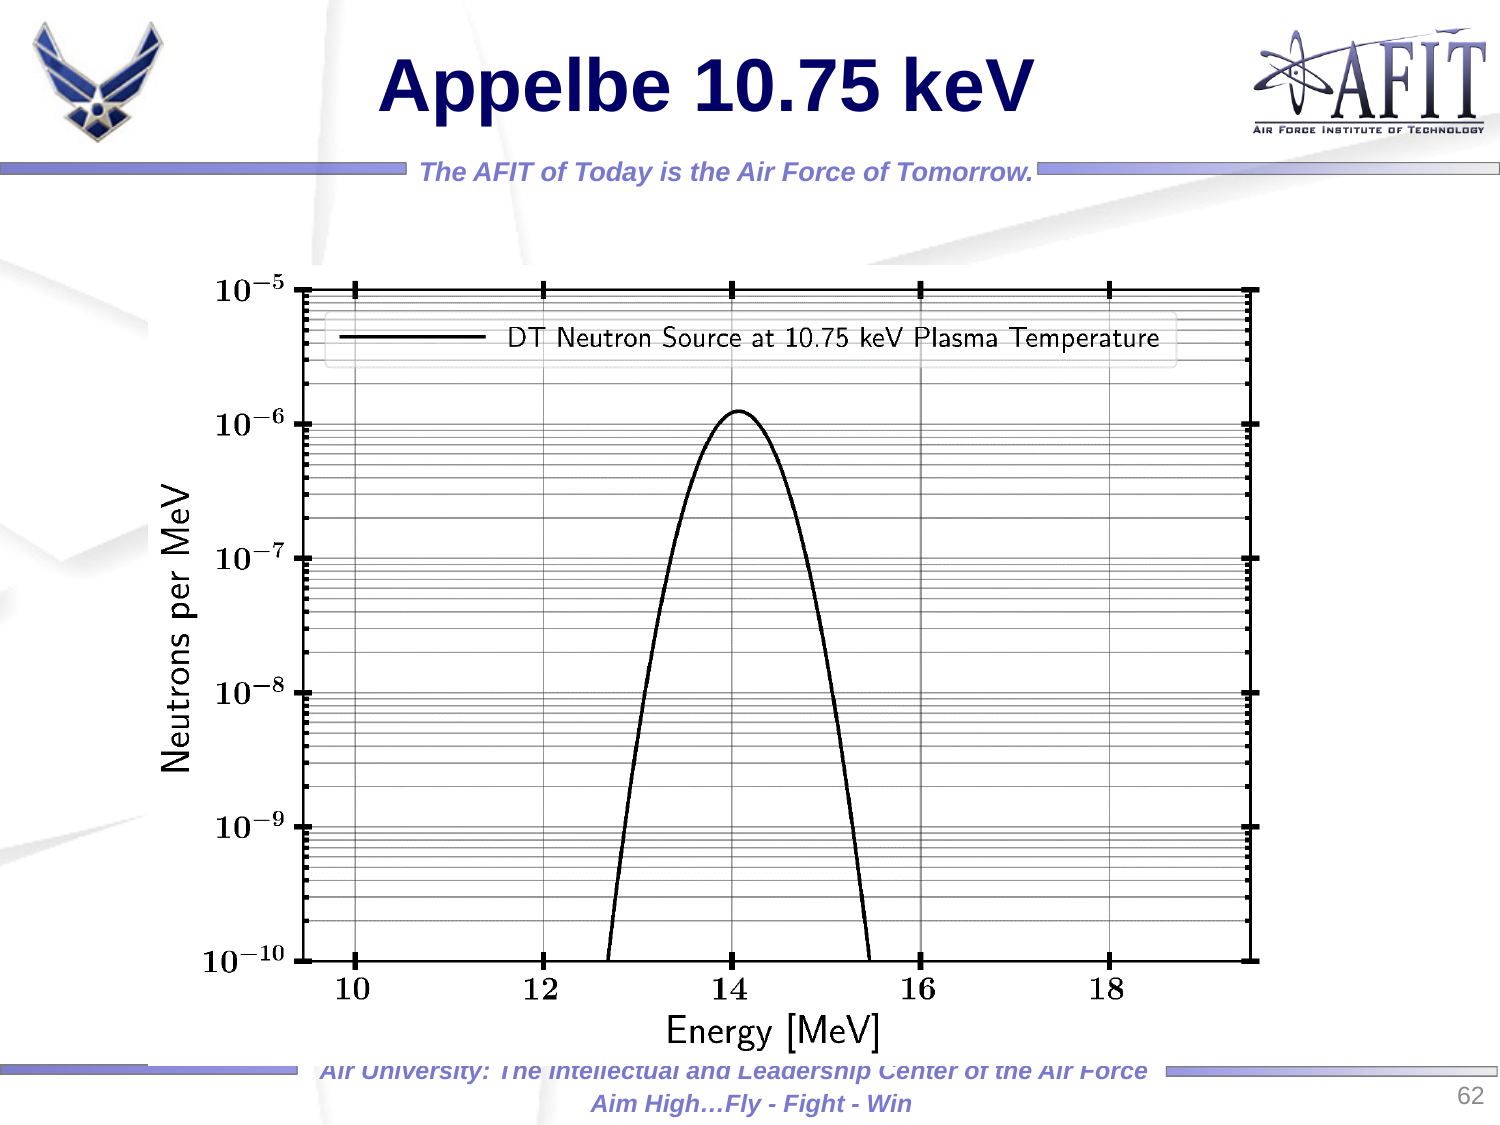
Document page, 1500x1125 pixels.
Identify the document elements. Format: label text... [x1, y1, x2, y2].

title Appelbe 10.75 keV [162, 0, 1251, 163]
picture [32, 21, 162, 143]
slide_number 62 [1149, 1065, 1500, 1125]
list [148, 264, 1264, 1066]
